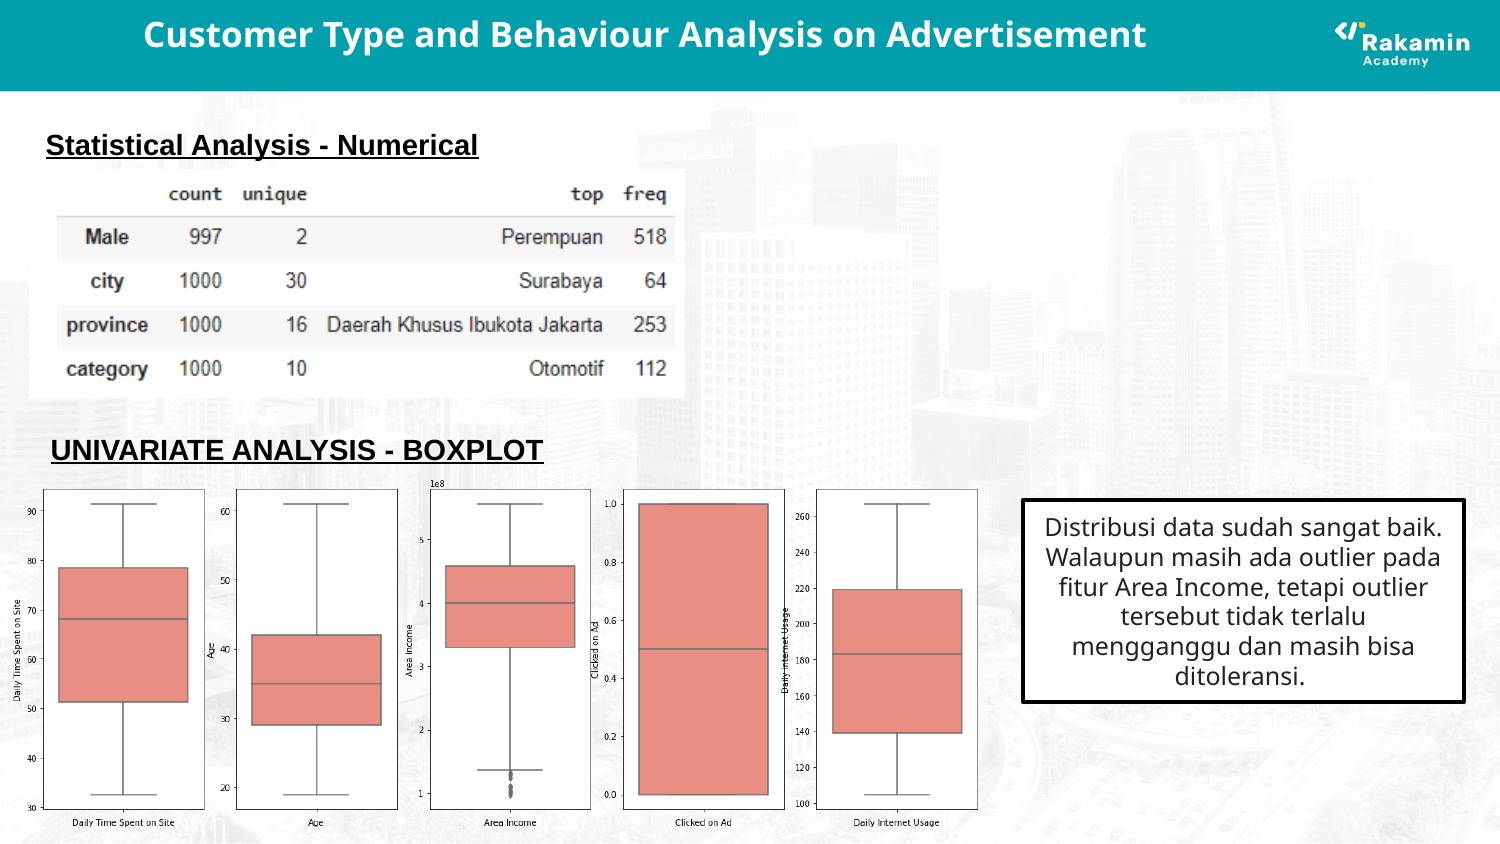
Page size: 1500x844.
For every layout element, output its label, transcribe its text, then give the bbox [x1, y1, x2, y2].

title Customer Type and Behaviour Analysis on Advertisement [0, 0, 1291, 92]
text_box Statistical Analysis - Numerical [30, 118, 495, 167]
text_box UNIVARIATE ANALYSIS - BOXPLOT [35, 424, 559, 472]
text_box Distribusi data sudah sangat baik. Walaupun masih ada outlier pada fitur Area Income, tetapi outlier tersebut tidak terlalu mengganggu dan masih bisa ditoleransi. [1021, 498, 1466, 704]
picture [0, 0, 1500, 844]
